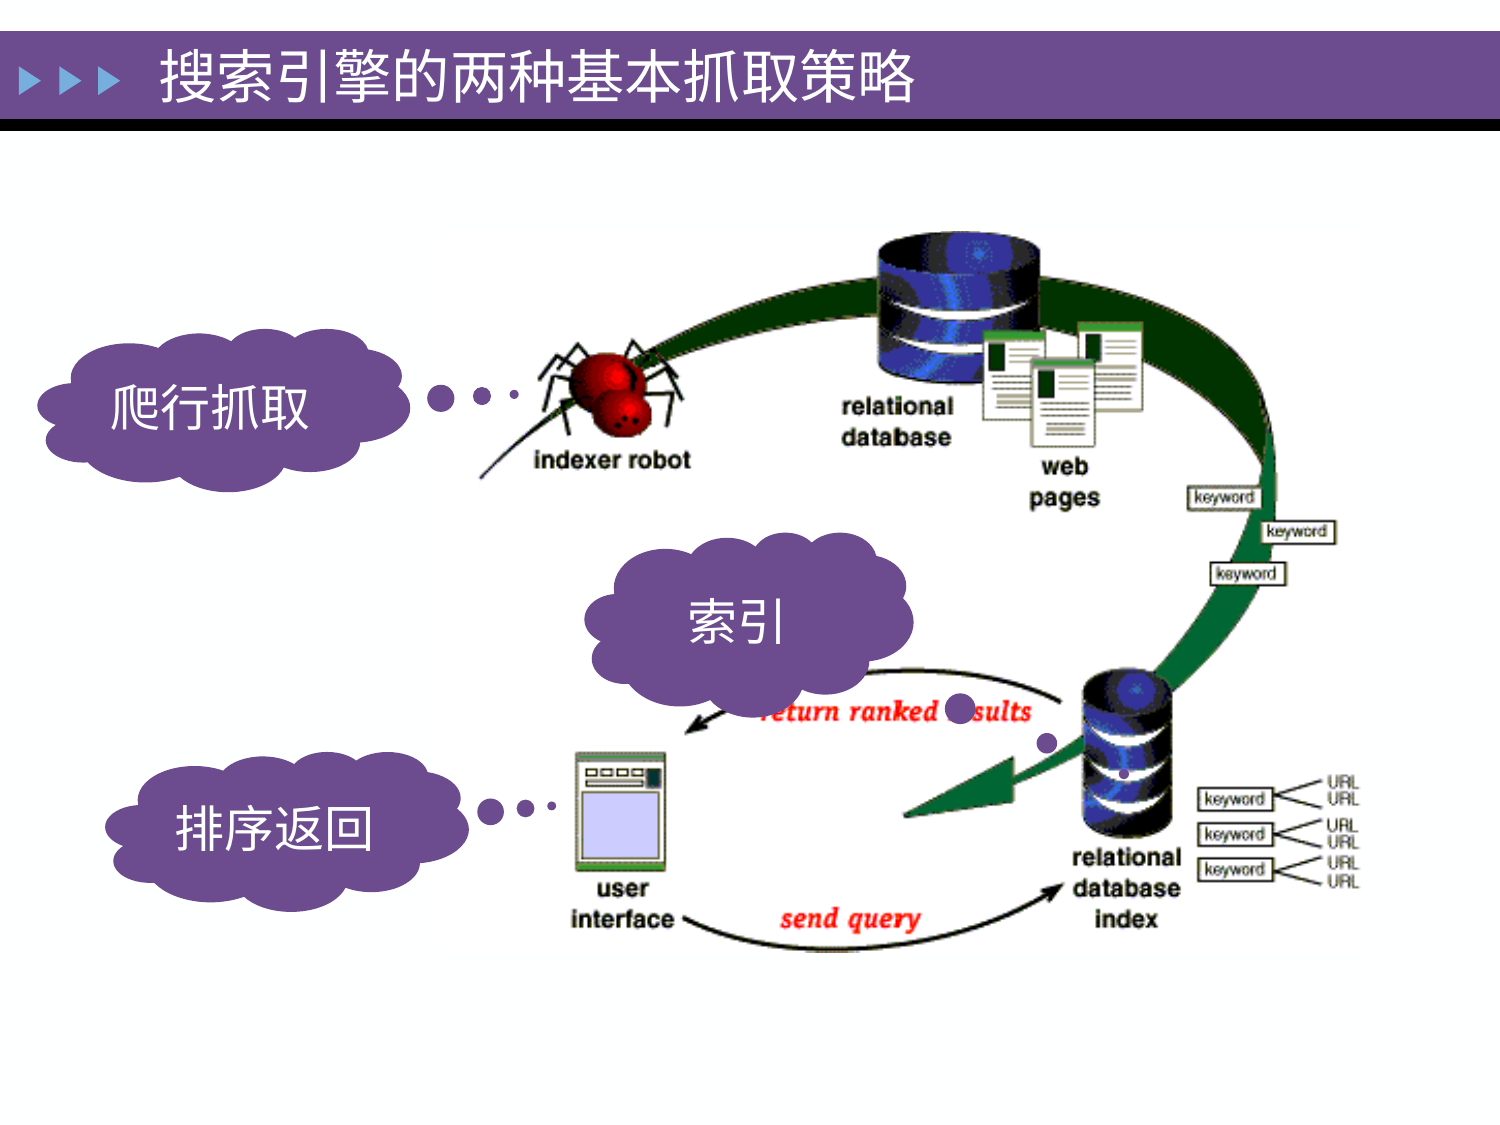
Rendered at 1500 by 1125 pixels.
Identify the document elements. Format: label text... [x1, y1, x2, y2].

text_box 爬行抓取 [37, 328, 411, 493]
picture [433, 231, 1363, 953]
text_box 排序返回 [105, 751, 428, 912]
text_box 搜索引擎的两种基本抓取策略 [144, 19, 954, 130]
